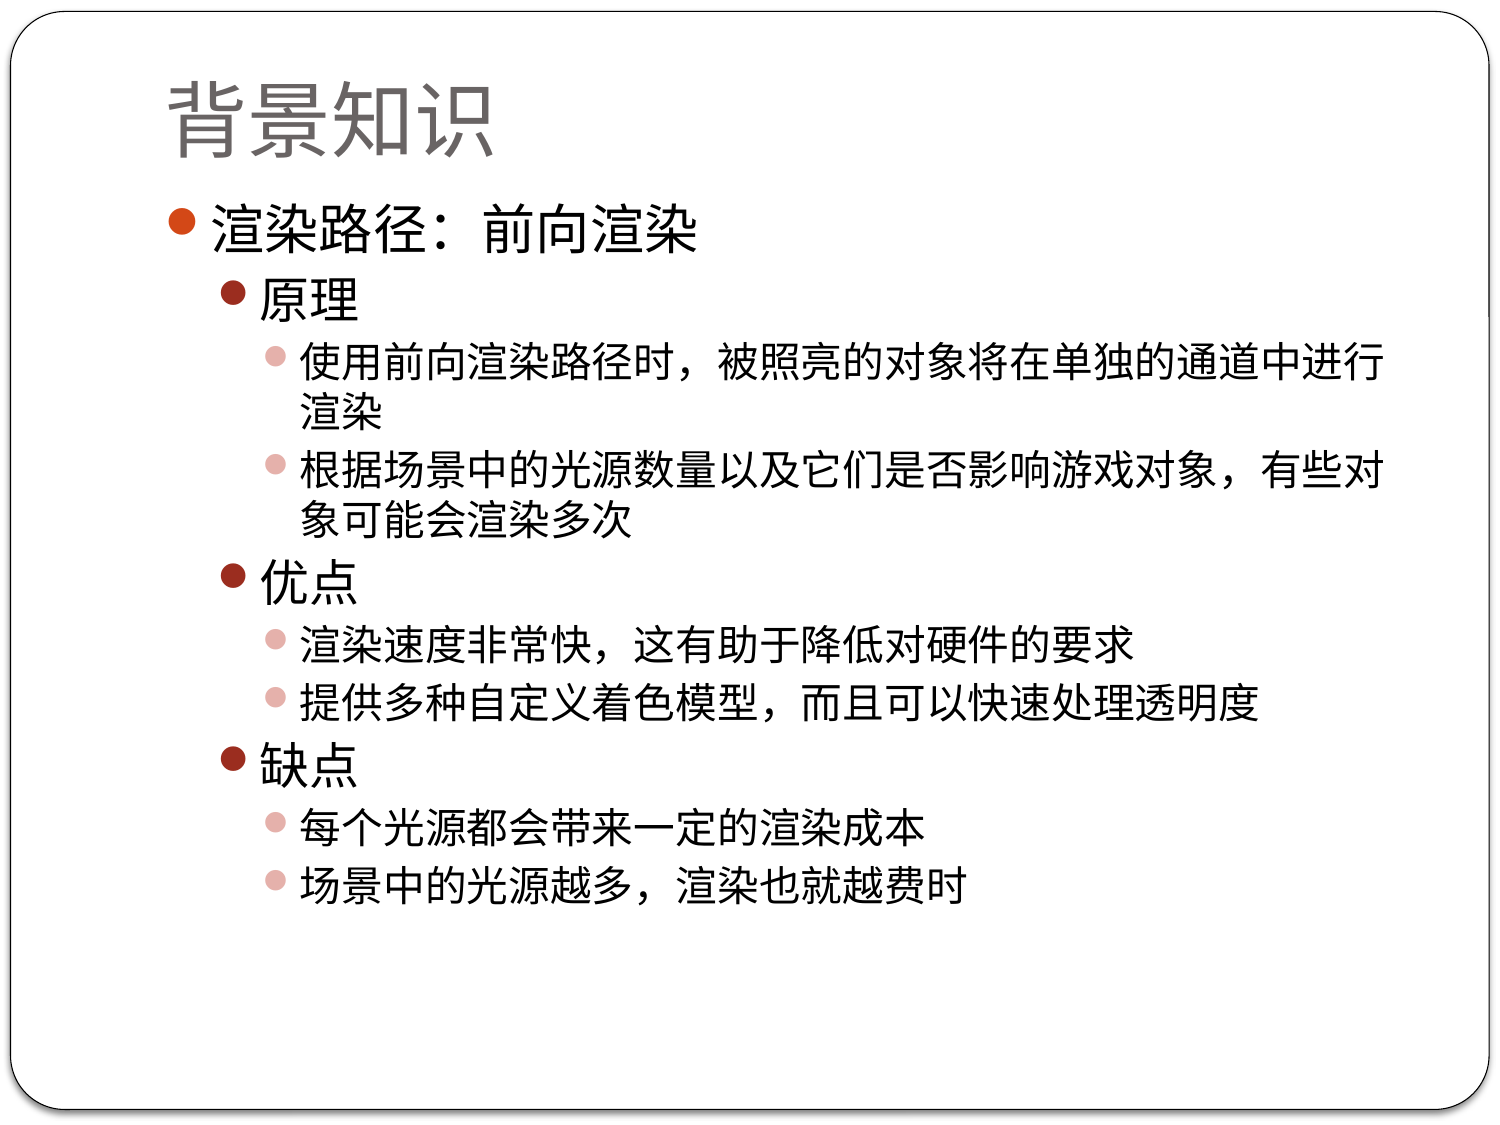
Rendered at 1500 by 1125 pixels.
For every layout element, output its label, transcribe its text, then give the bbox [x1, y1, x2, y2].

title 背景知识 [150, 0, 1425, 183]
list 渲染路径：前向渲染 原理 使用前向渲染路径时，被照亮的对象将在单独的通道中进行渲染 根据场景中的光源数量以及它们是否影响游戏对象，有些对象可能会渲染多次 优点 渲染速度非常快，这有助于降低对硬件的要求 提供多种自定义着色模型，而且可以快速处理透明度 缺点 每个光源都会带来一定的渲染成本 场景中的光源越多，渲染也就越费时 [150, 187, 1425, 953]
